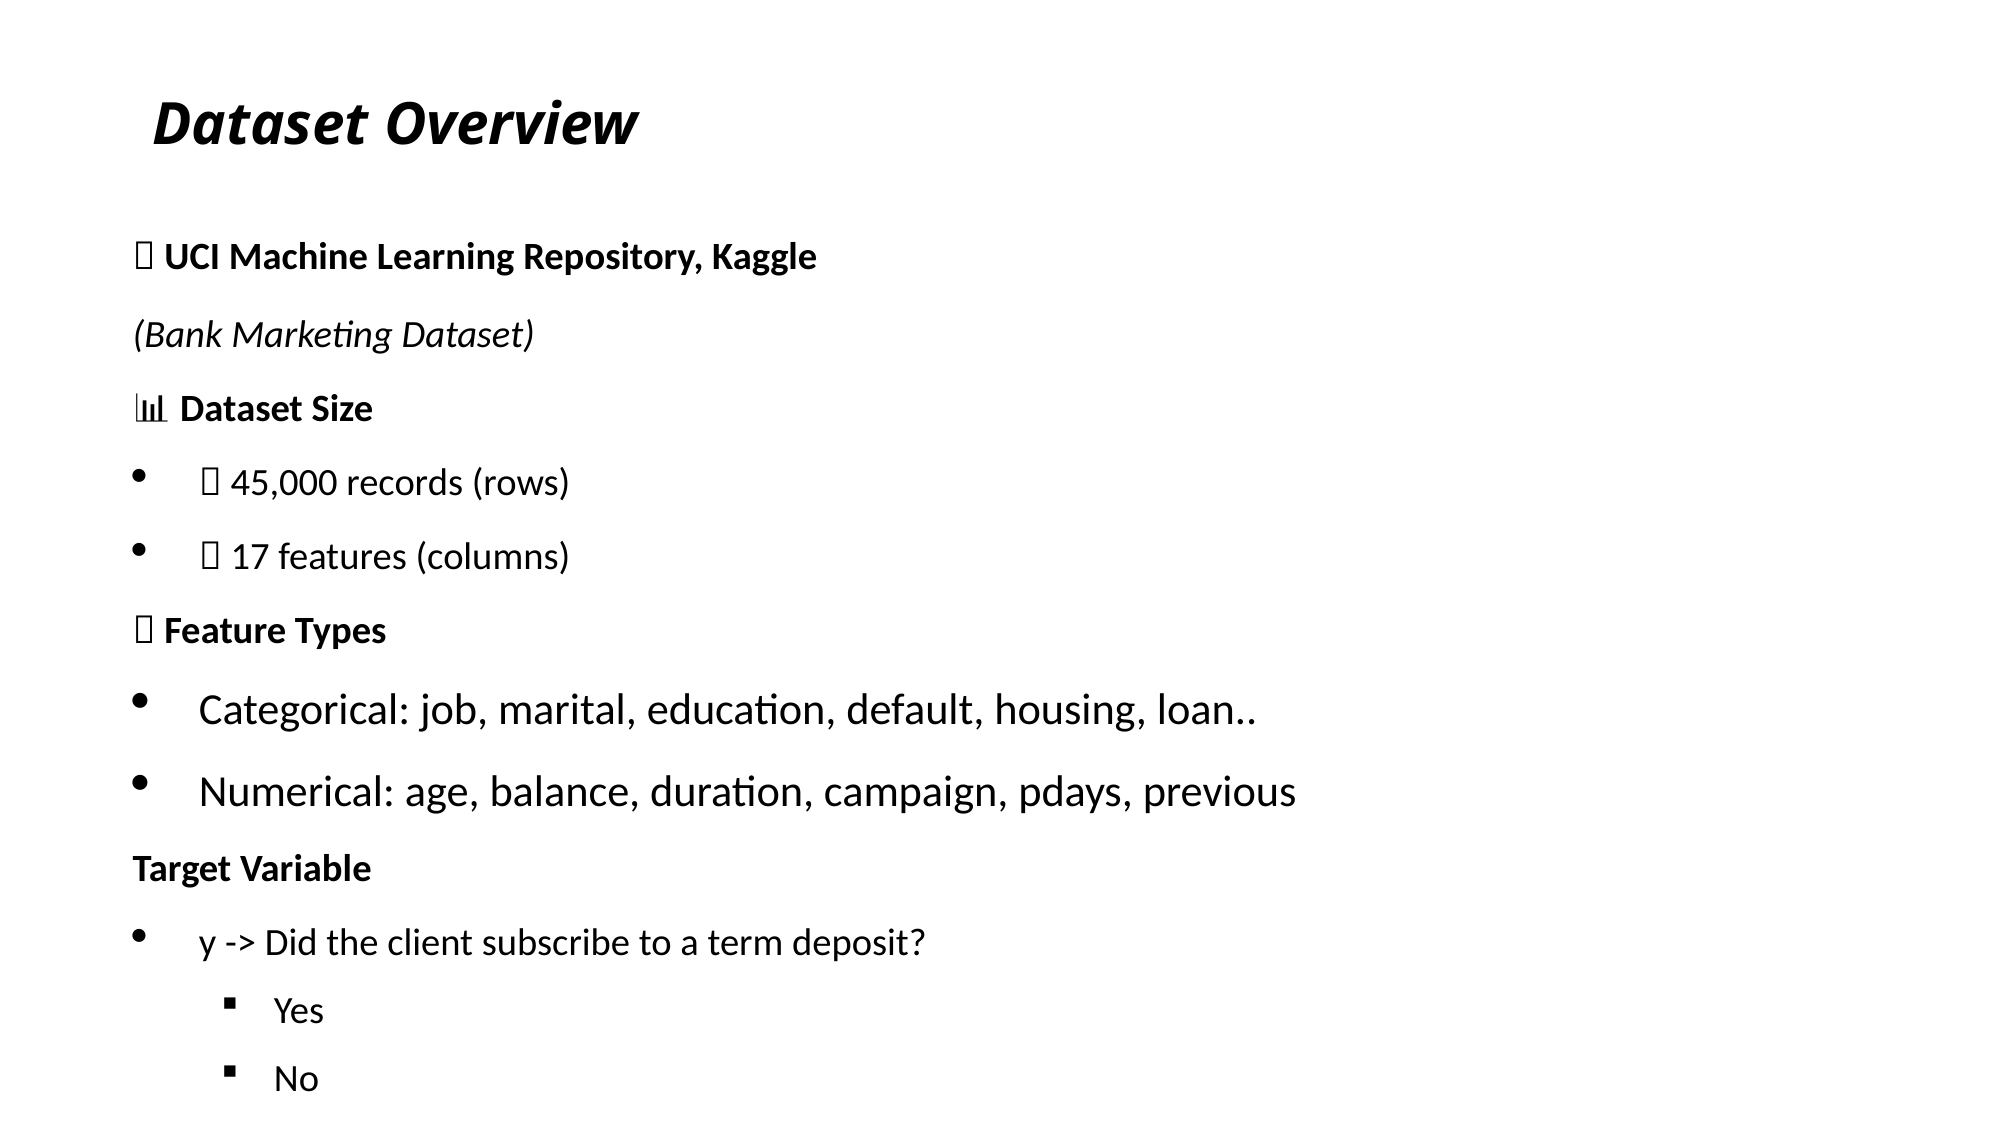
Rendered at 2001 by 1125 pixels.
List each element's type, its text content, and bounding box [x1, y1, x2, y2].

list 📁 UCI Machine Learning Repository, Kaggle (Bank Marketing Dataset) 📊 Dataset Size 🔢 45,000 records (rows) 📌 17 features (columns) 🧬 Feature Types Categorical: job, marital, education, default, housing, loan.. Numerical: age, balance, duration, campaign, pdays, previous Target Variable y -> Did the client subscribe to a term deposit? Yes No [117, 190, 1863, 1108]
title Dataset Overview [137, 59, 1863, 190]
